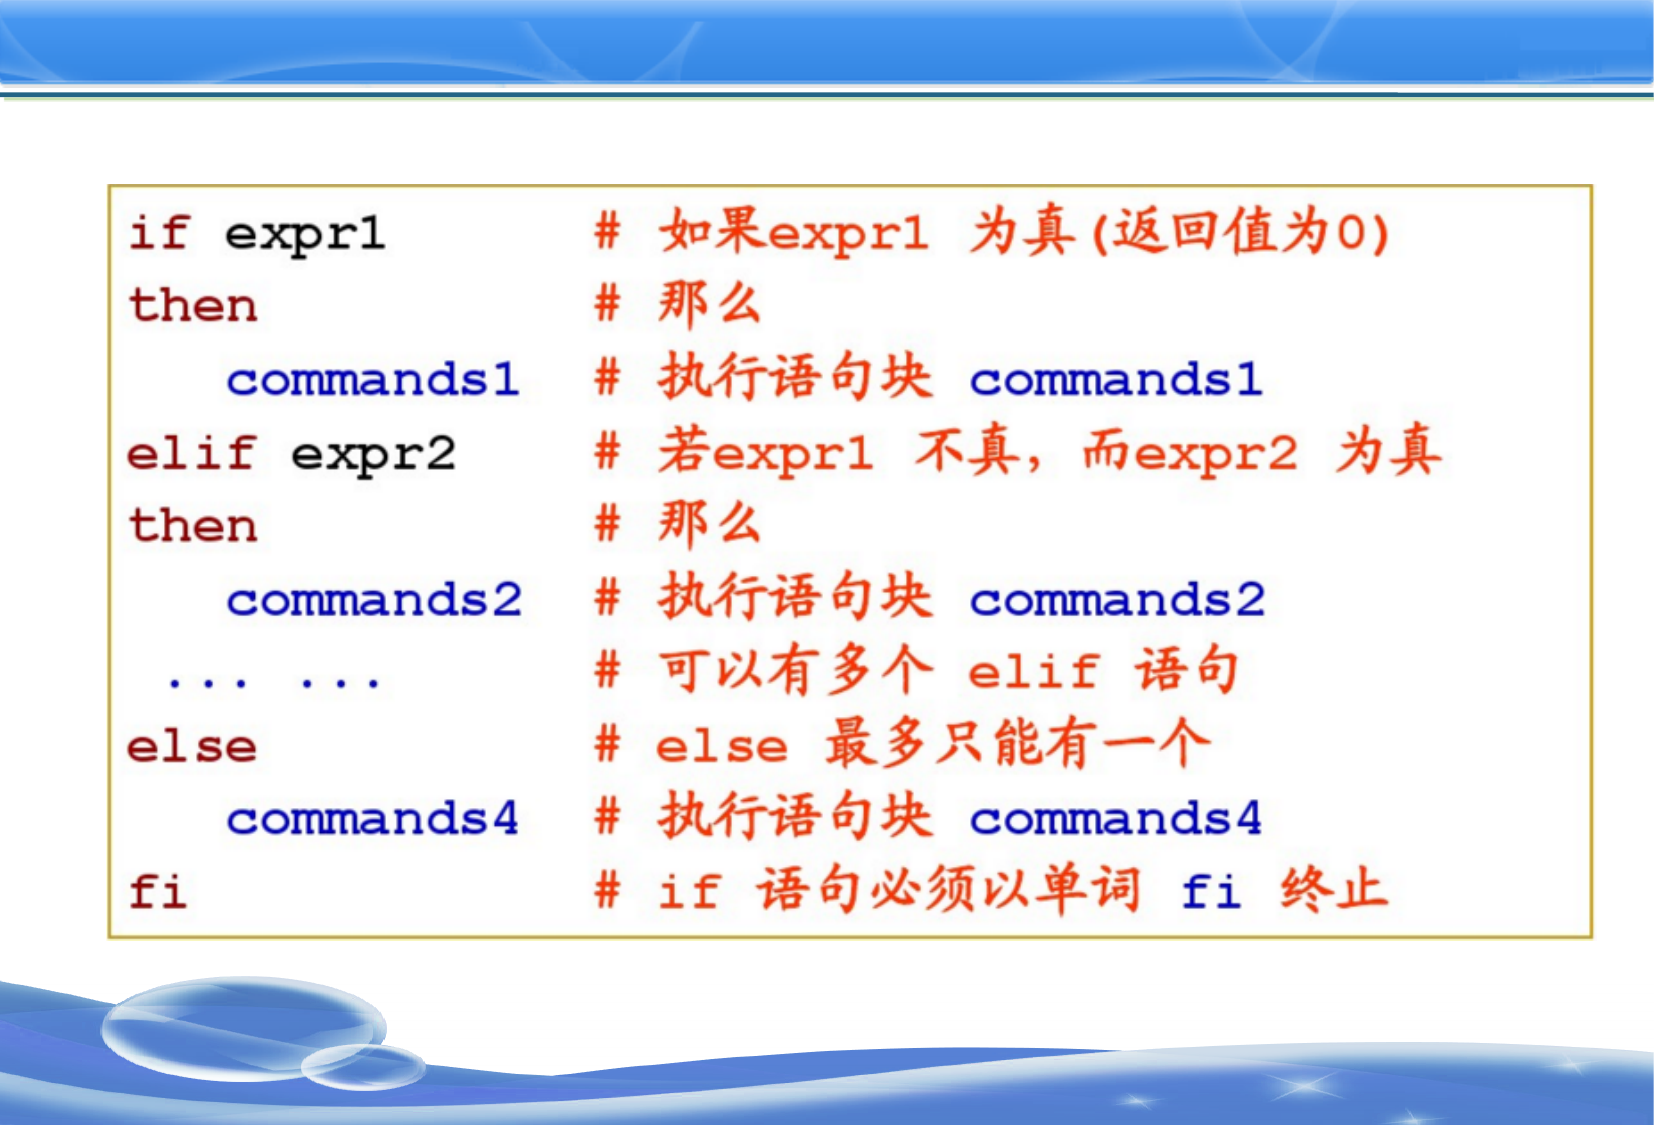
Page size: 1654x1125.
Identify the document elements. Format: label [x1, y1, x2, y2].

picture [106, 184, 1598, 941]
picture [0, 976, 1654, 1125]
picture [0, 0, 1654, 88]
